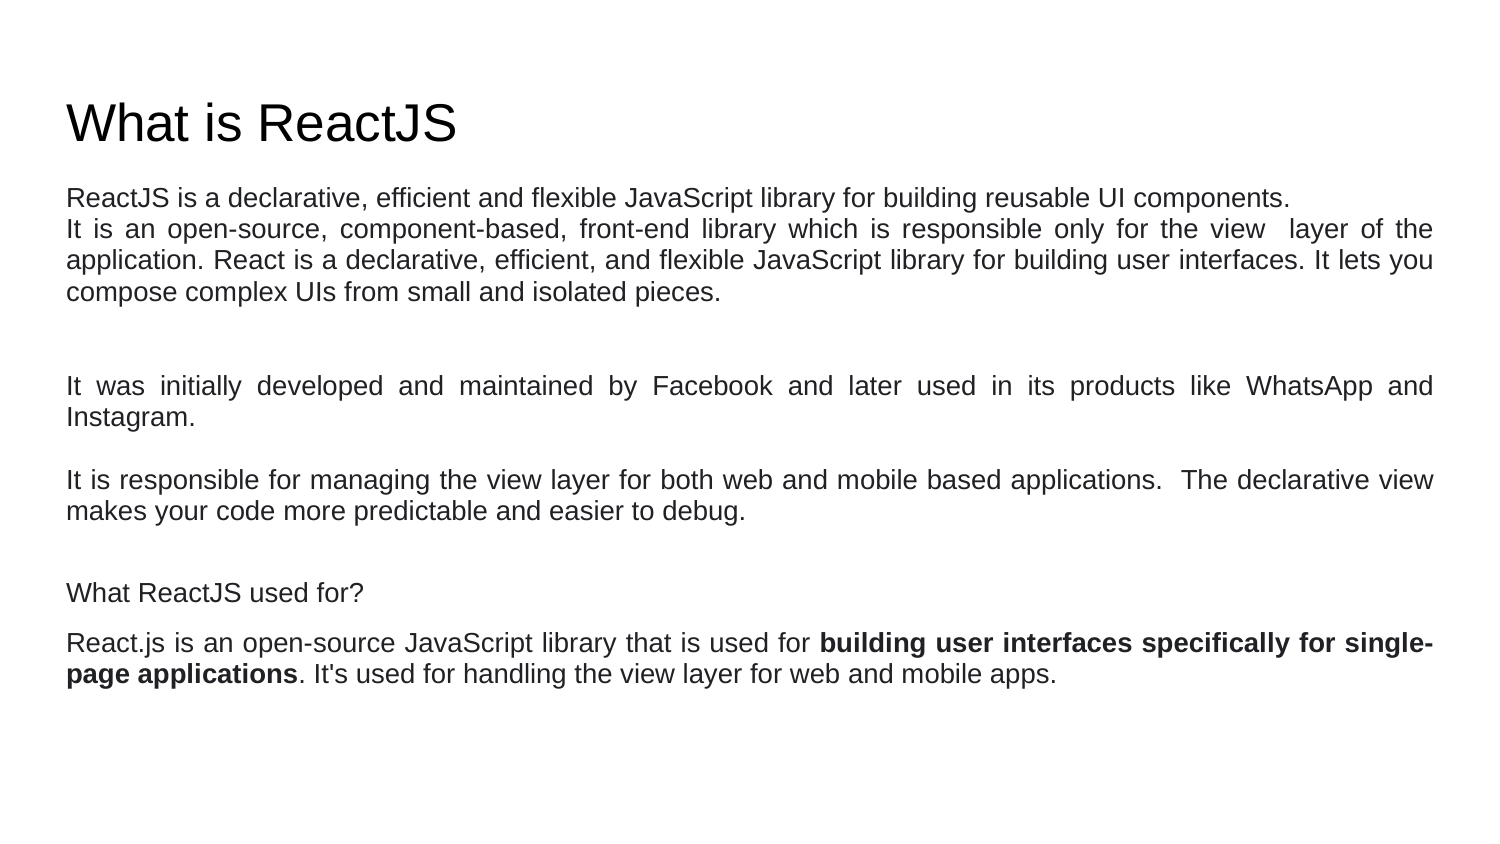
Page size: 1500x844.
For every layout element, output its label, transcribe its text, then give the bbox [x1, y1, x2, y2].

title What is ReactJS [51, 72, 1449, 166]
list ReactJS is a declarative, efficient and flexible JavaScript library for building reusable UI components. It is an open-source, component-based, front-end library which is responsible only for the view layer of the application. React is a declarative, efficient, and flexible JavaScript library for building user interfaces. It lets you compose complex UIs from small and isolated pieces. It was initially developed and maintained by Facebook and later used in its products like WhatsApp and Instagram. It is responsible for managing the view layer for both web and mobile based applications. The declarative view makes your code more predictable and easier to debug. What ReactJS used for? React.js is an open-source JavaScript library that is used for building user interfaces specifically for single-page applications. It's used for handling the view layer for web and mobile apps. [51, 166, 1449, 750]
